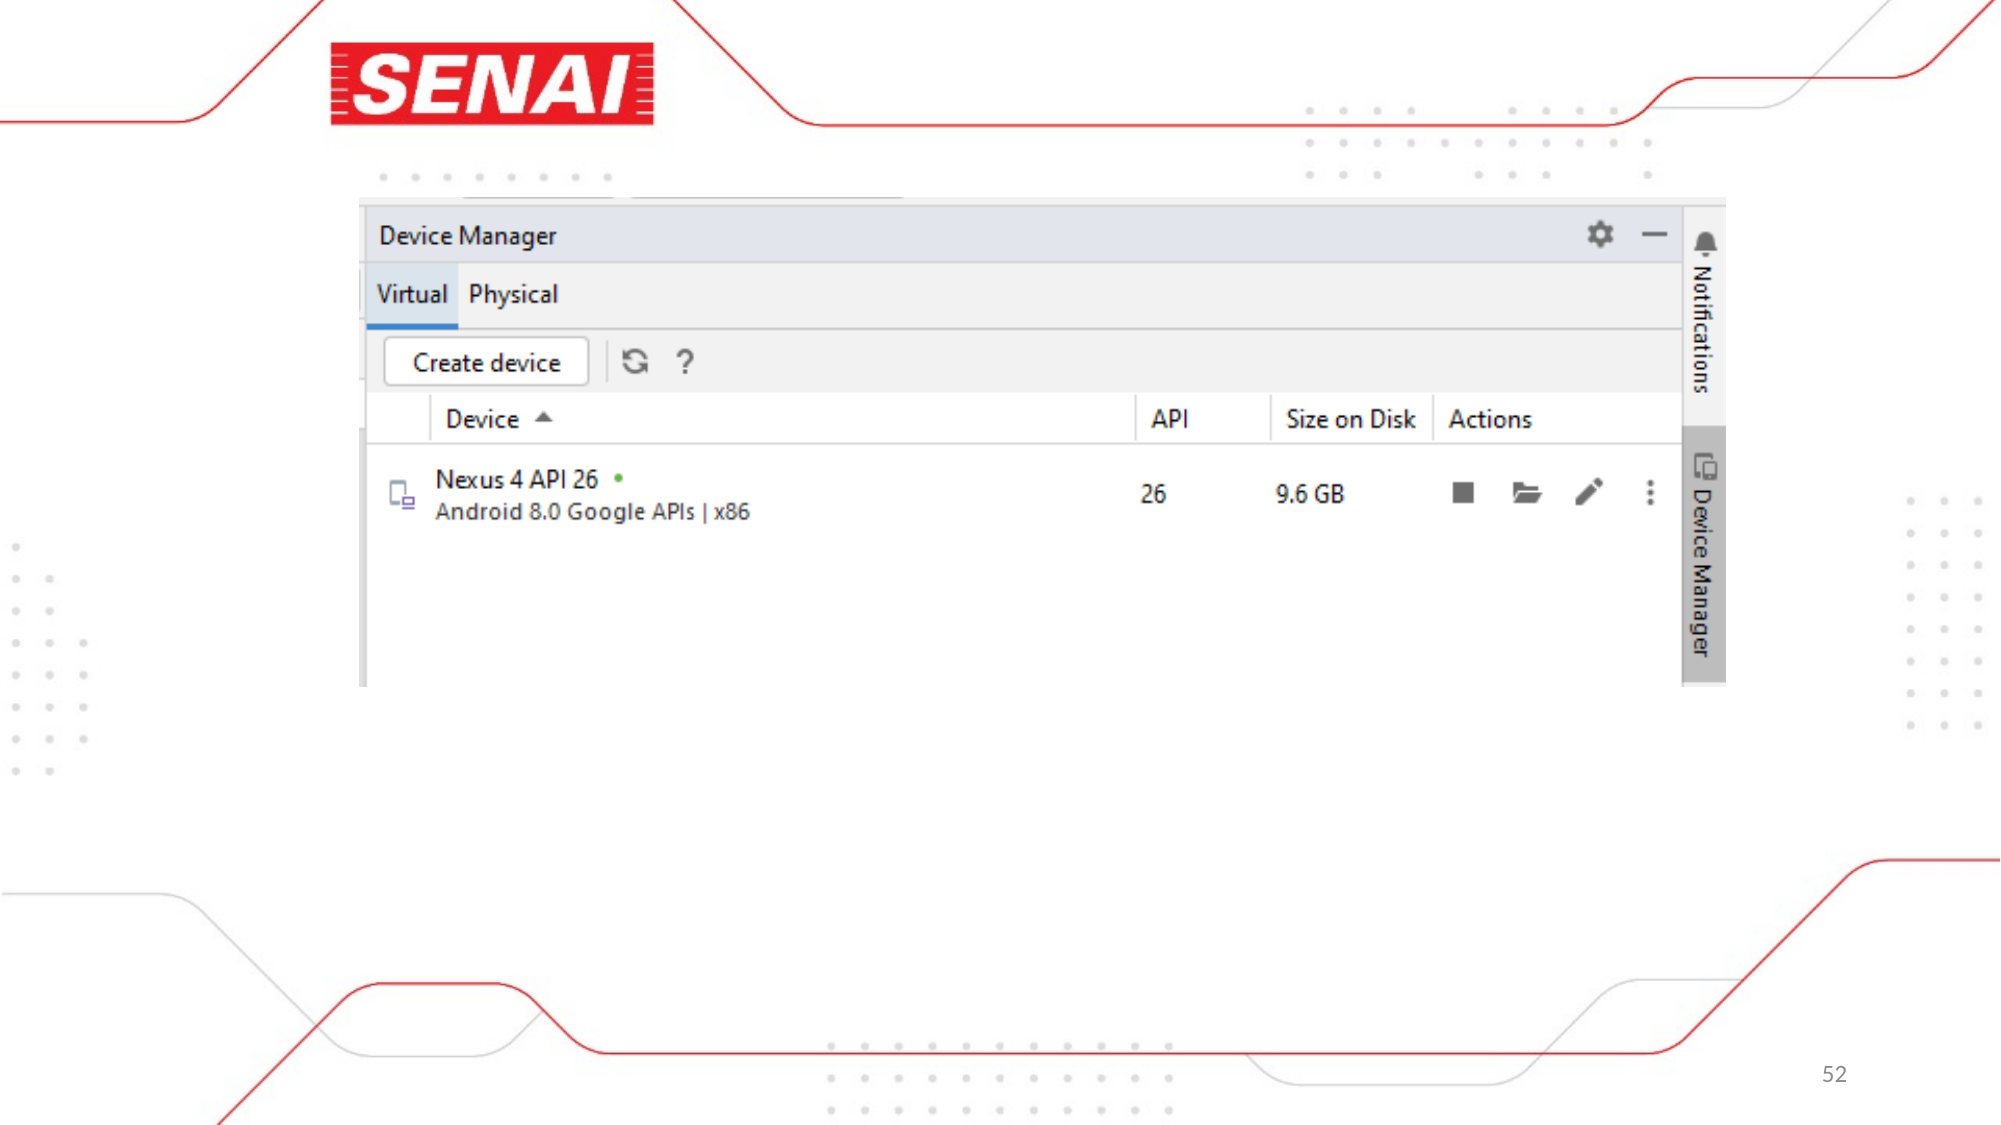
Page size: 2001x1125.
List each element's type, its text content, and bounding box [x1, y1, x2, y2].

slide_number 52 [1412, 1042, 1863, 1103]
picture [0, 0, 2001, 1125]
